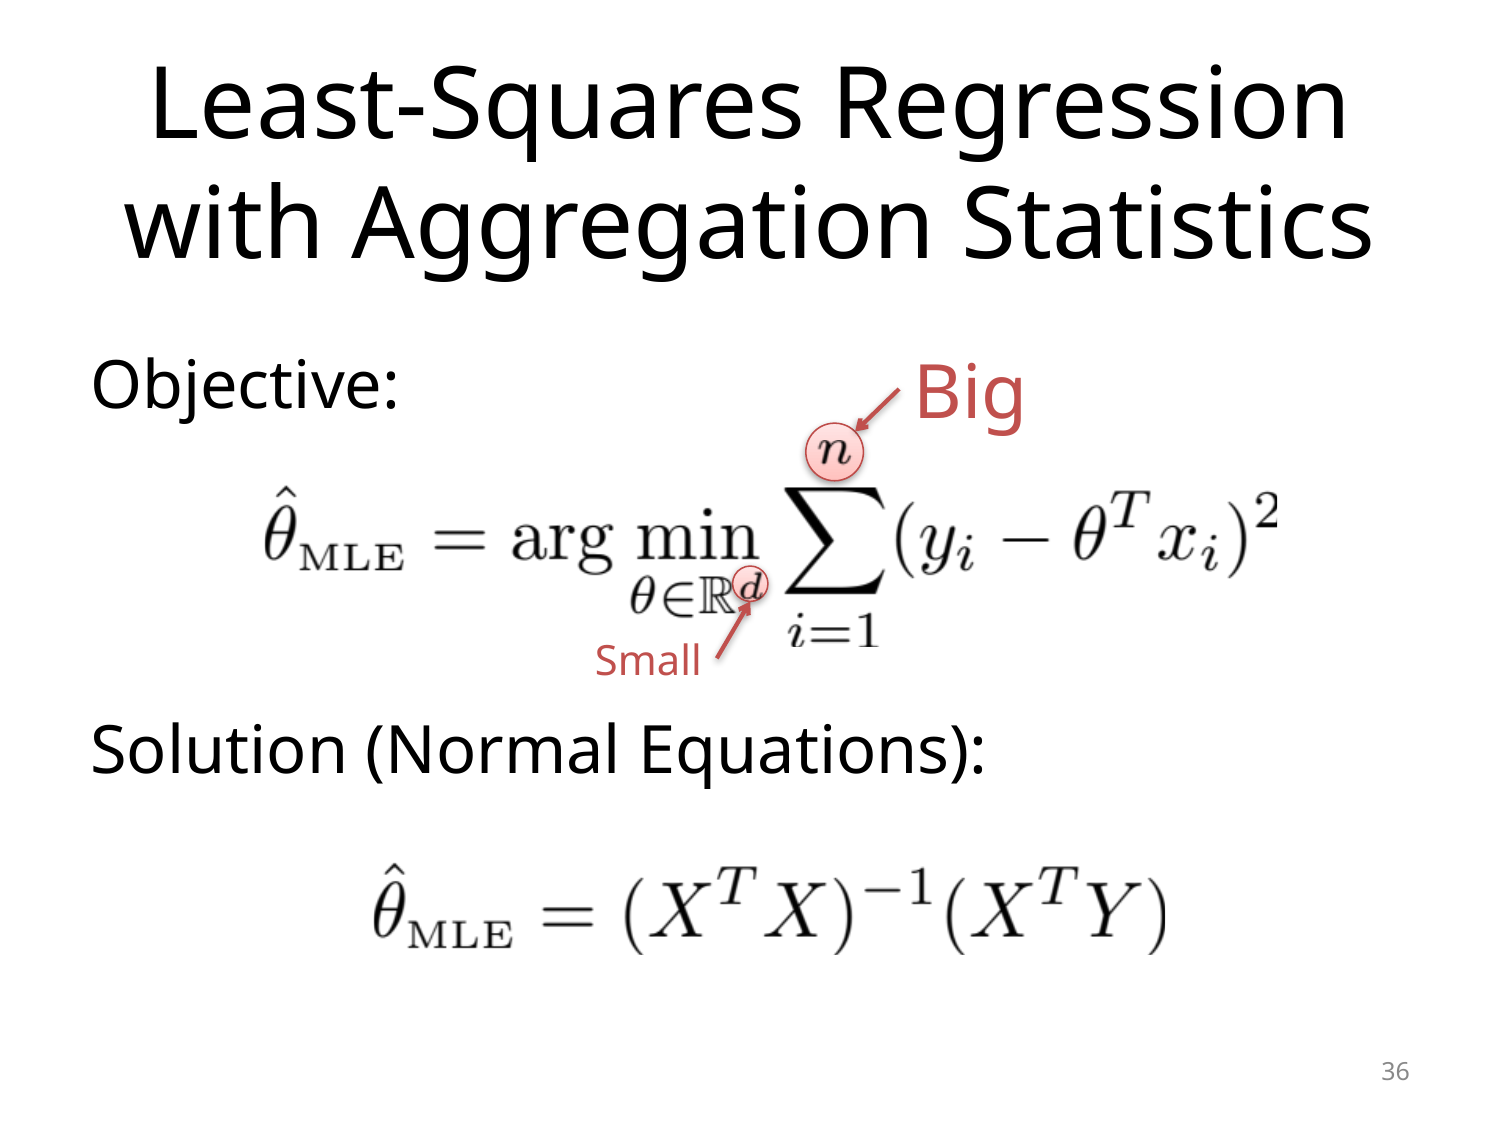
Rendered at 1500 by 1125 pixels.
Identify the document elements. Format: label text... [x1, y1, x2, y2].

title Least-Squares Regression with Aggregation Statistics [0, 64, 1500, 253]
picture [373, 862, 1166, 955]
slide_number 36 [1074, 1042, 1425, 1103]
picture [264, 439, 1278, 647]
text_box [590, 654, 769, 692]
list Objective: Solution (Normal Equations): [74, 334, 1426, 985]
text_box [805, 336, 1030, 438]
